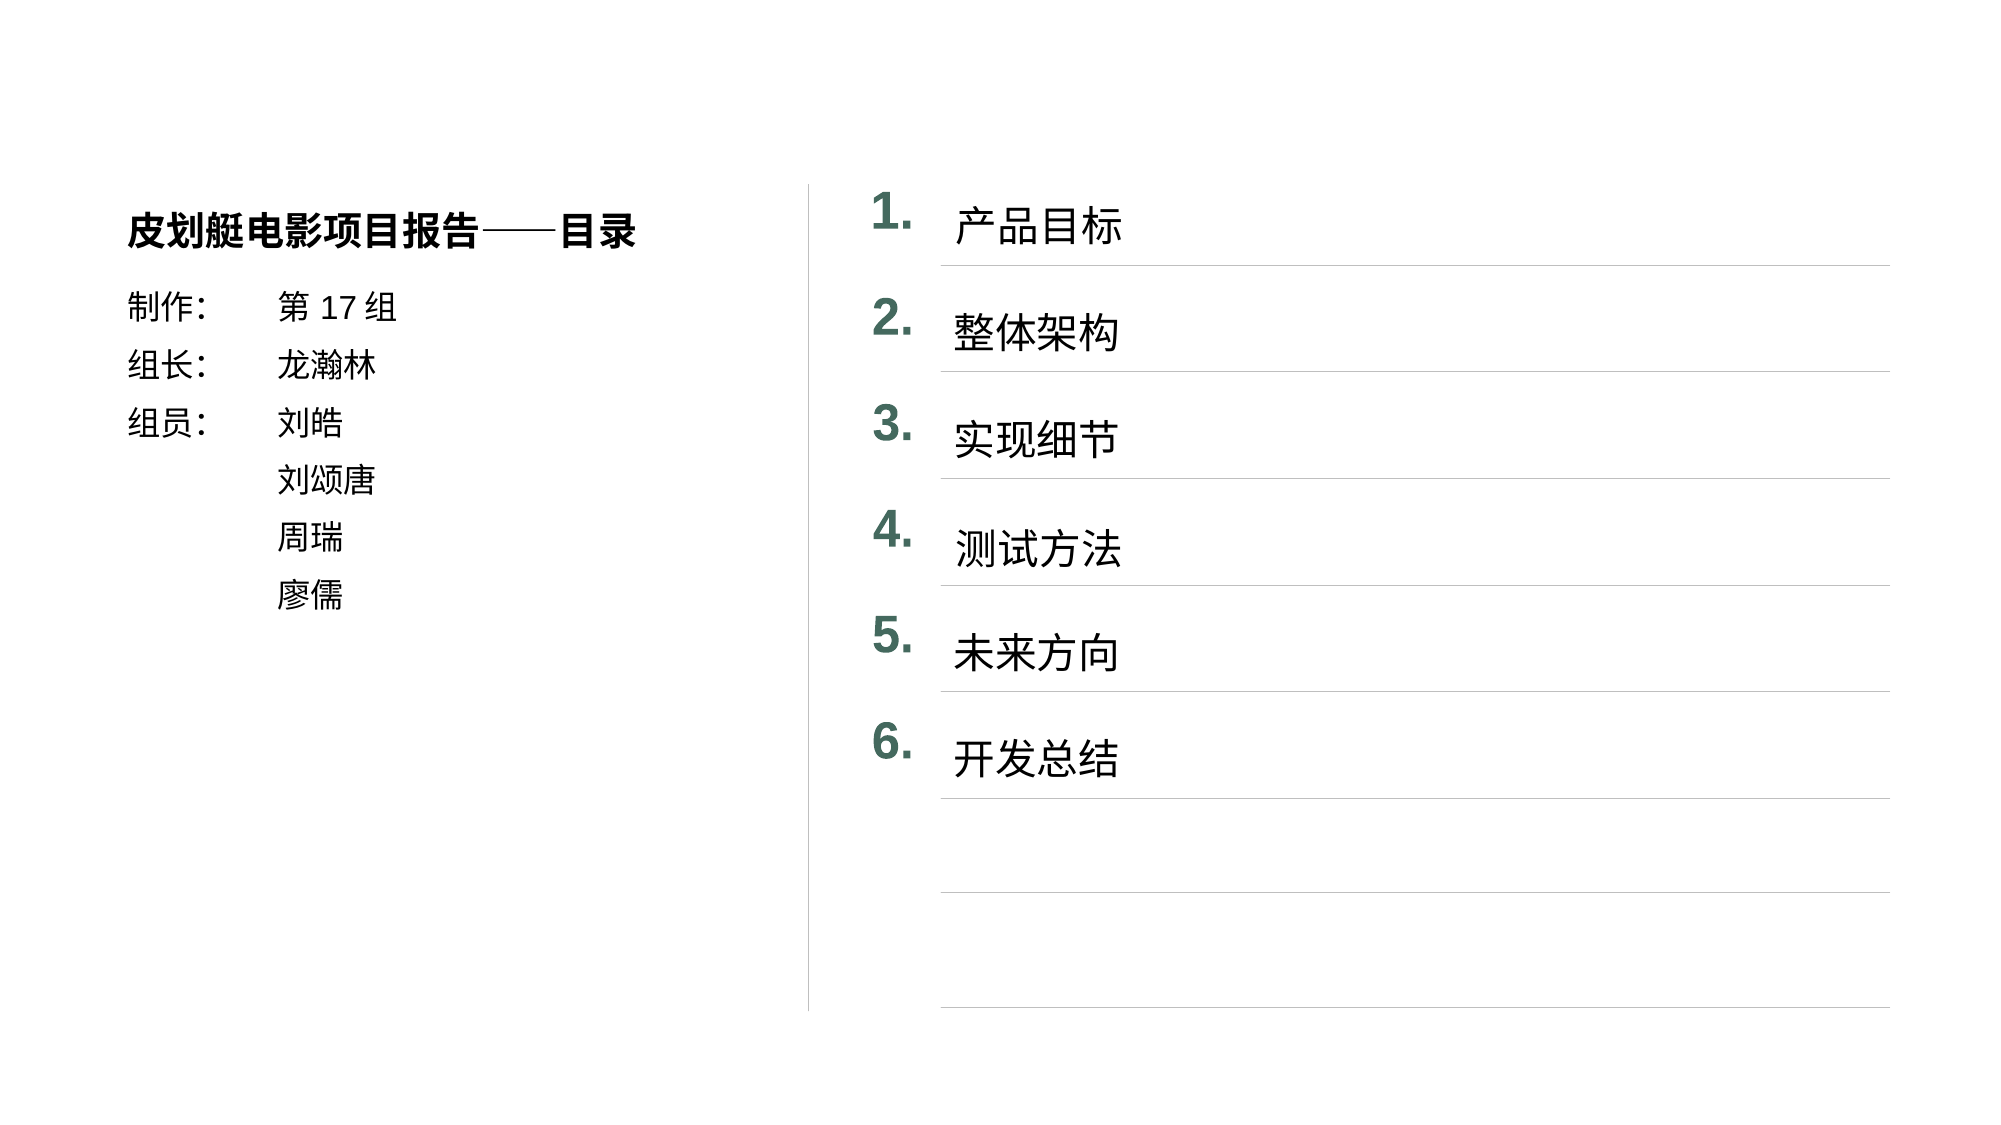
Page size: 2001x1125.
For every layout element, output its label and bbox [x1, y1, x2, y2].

text_box [112, 177, 1890, 1011]
